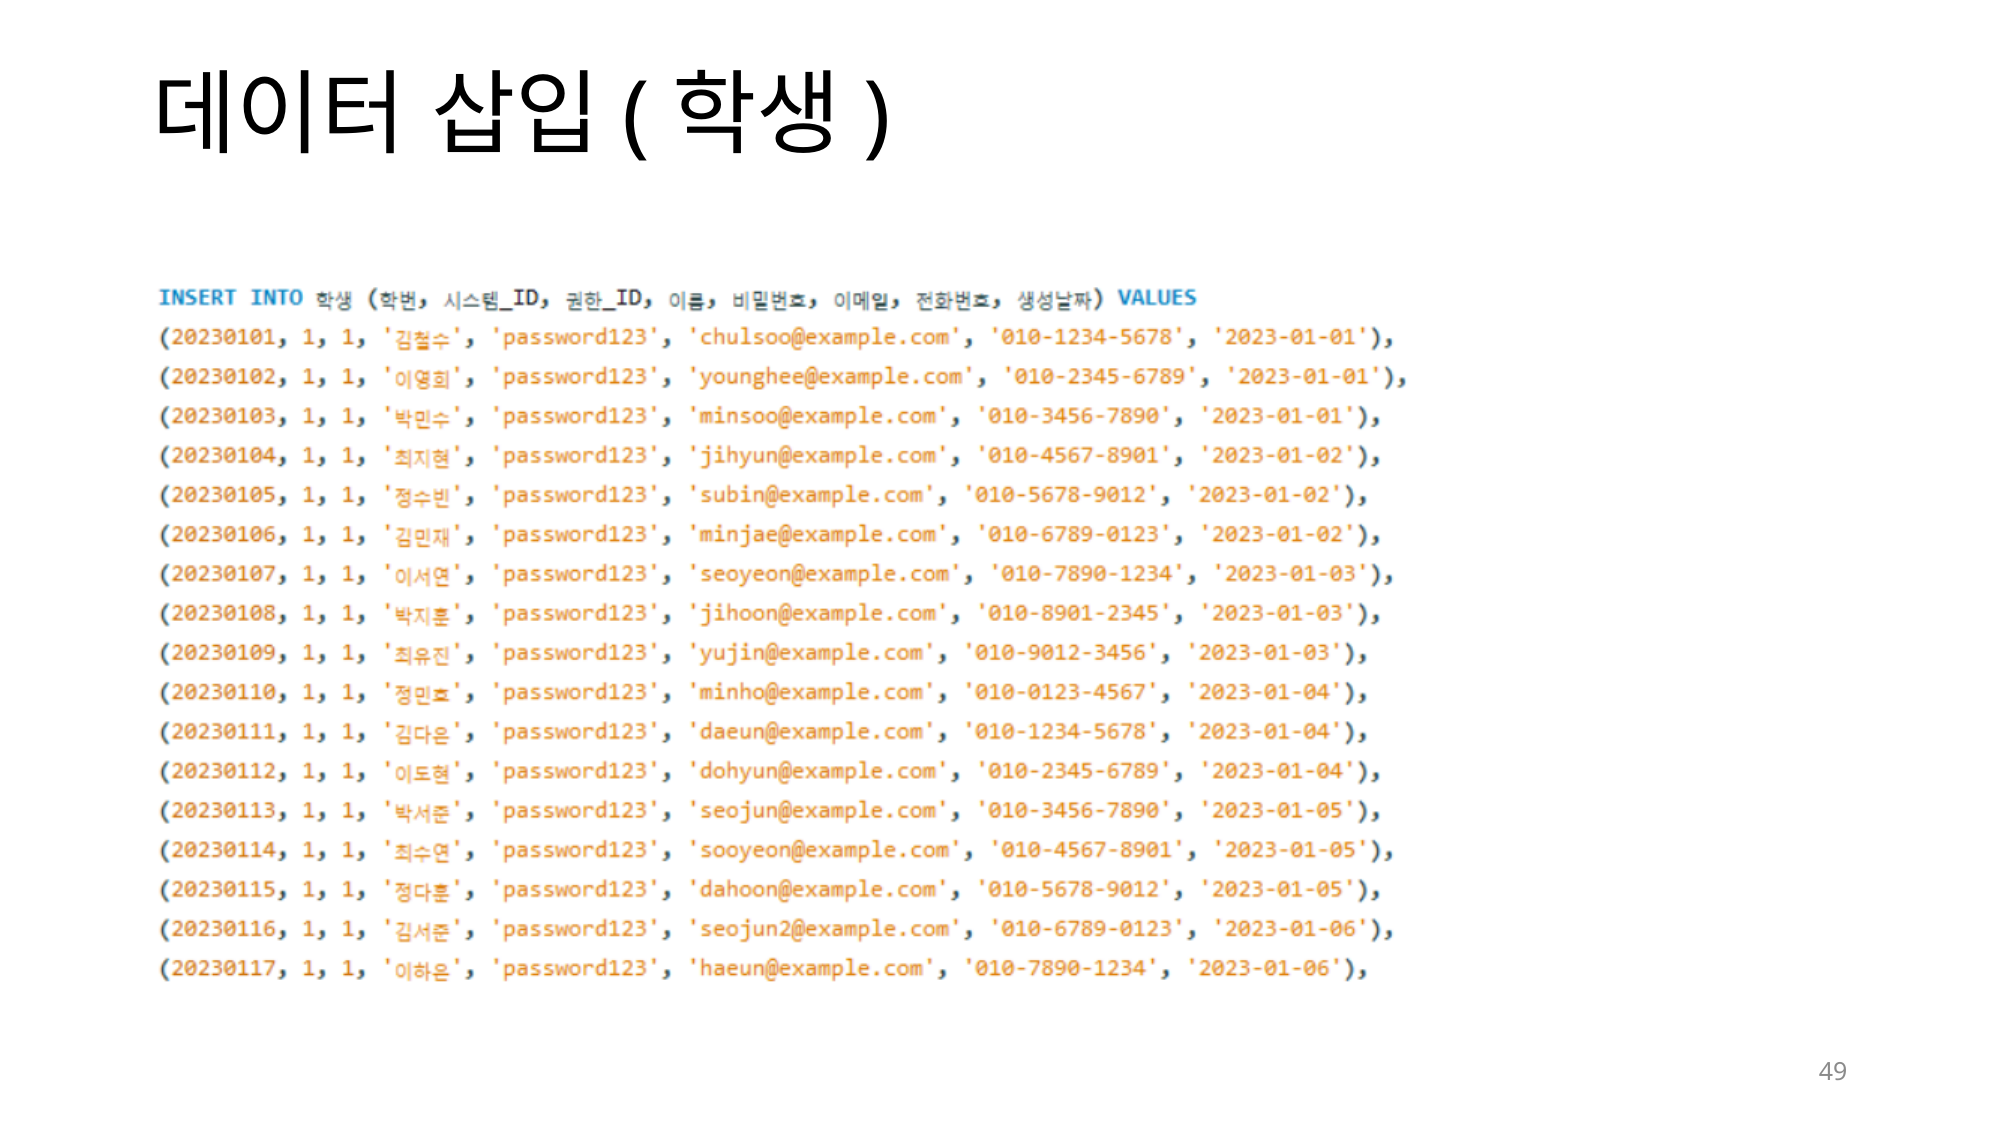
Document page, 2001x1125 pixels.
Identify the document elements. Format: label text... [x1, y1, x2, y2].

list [114, 277, 1536, 992]
title 데이터 삽입(학생) [137, 59, 1863, 278]
slide_number 49 [1412, 1042, 1863, 1103]
